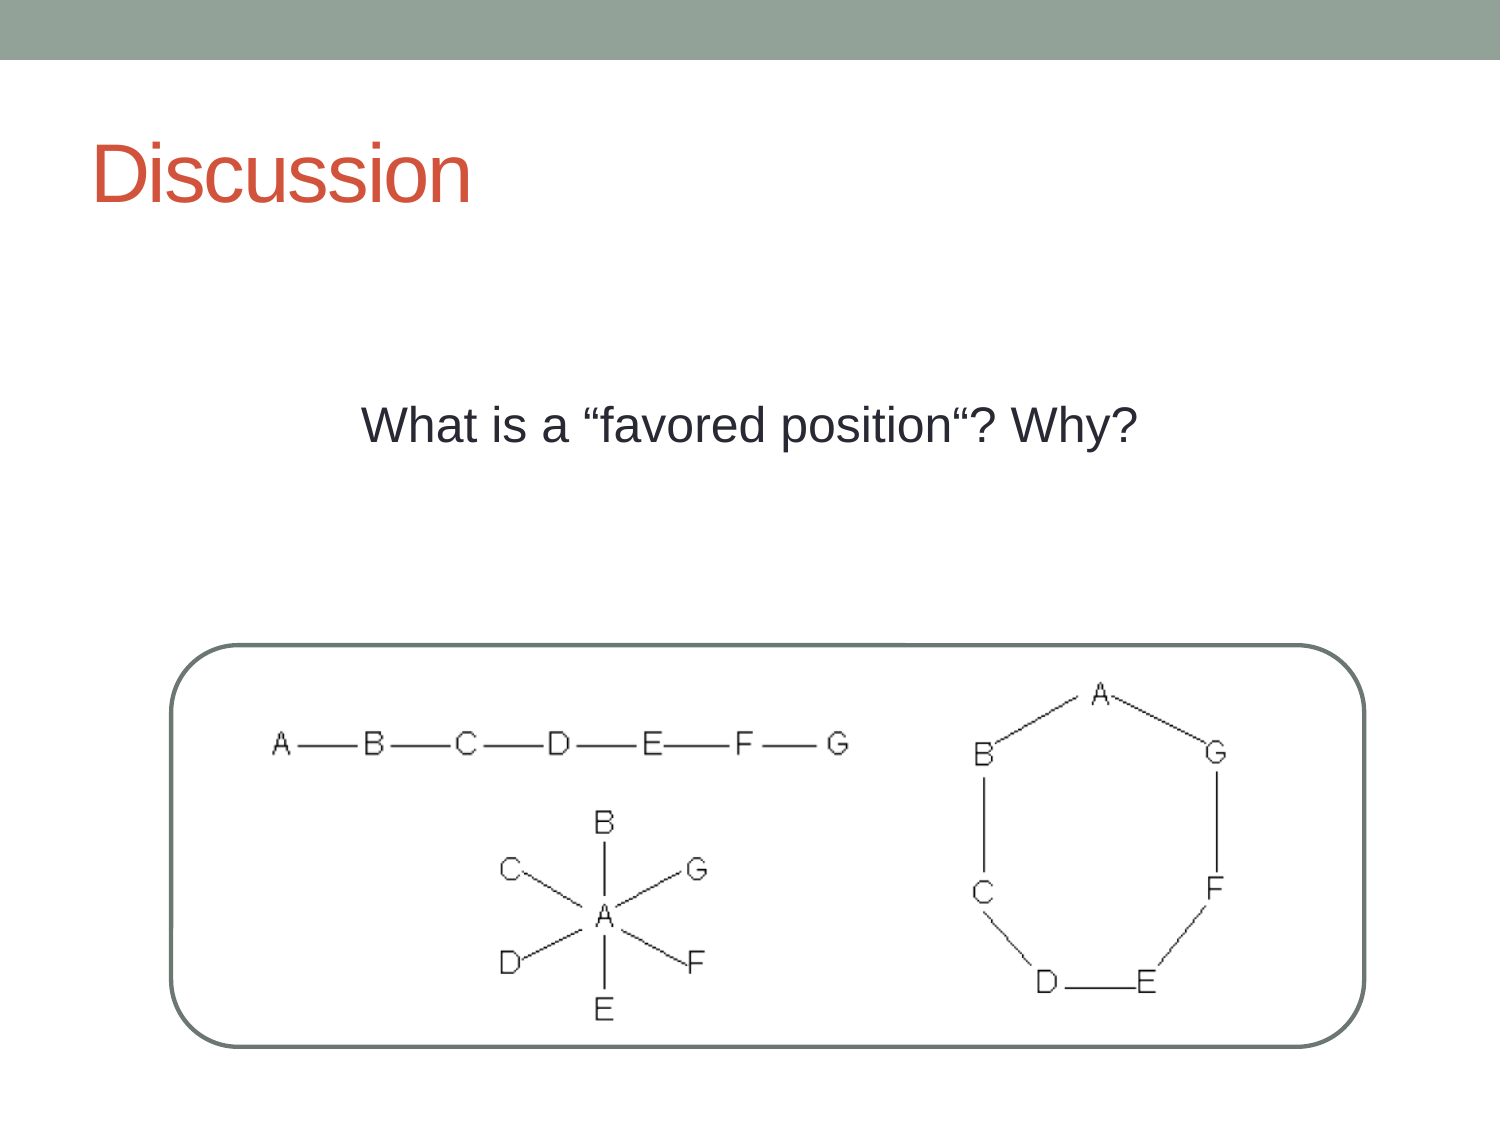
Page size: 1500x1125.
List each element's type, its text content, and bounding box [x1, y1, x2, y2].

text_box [170, 644, 1365, 1052]
title Discussion [75, 87, 1425, 250]
list What is a “favored position“? Why? [75, 385, 1425, 528]
